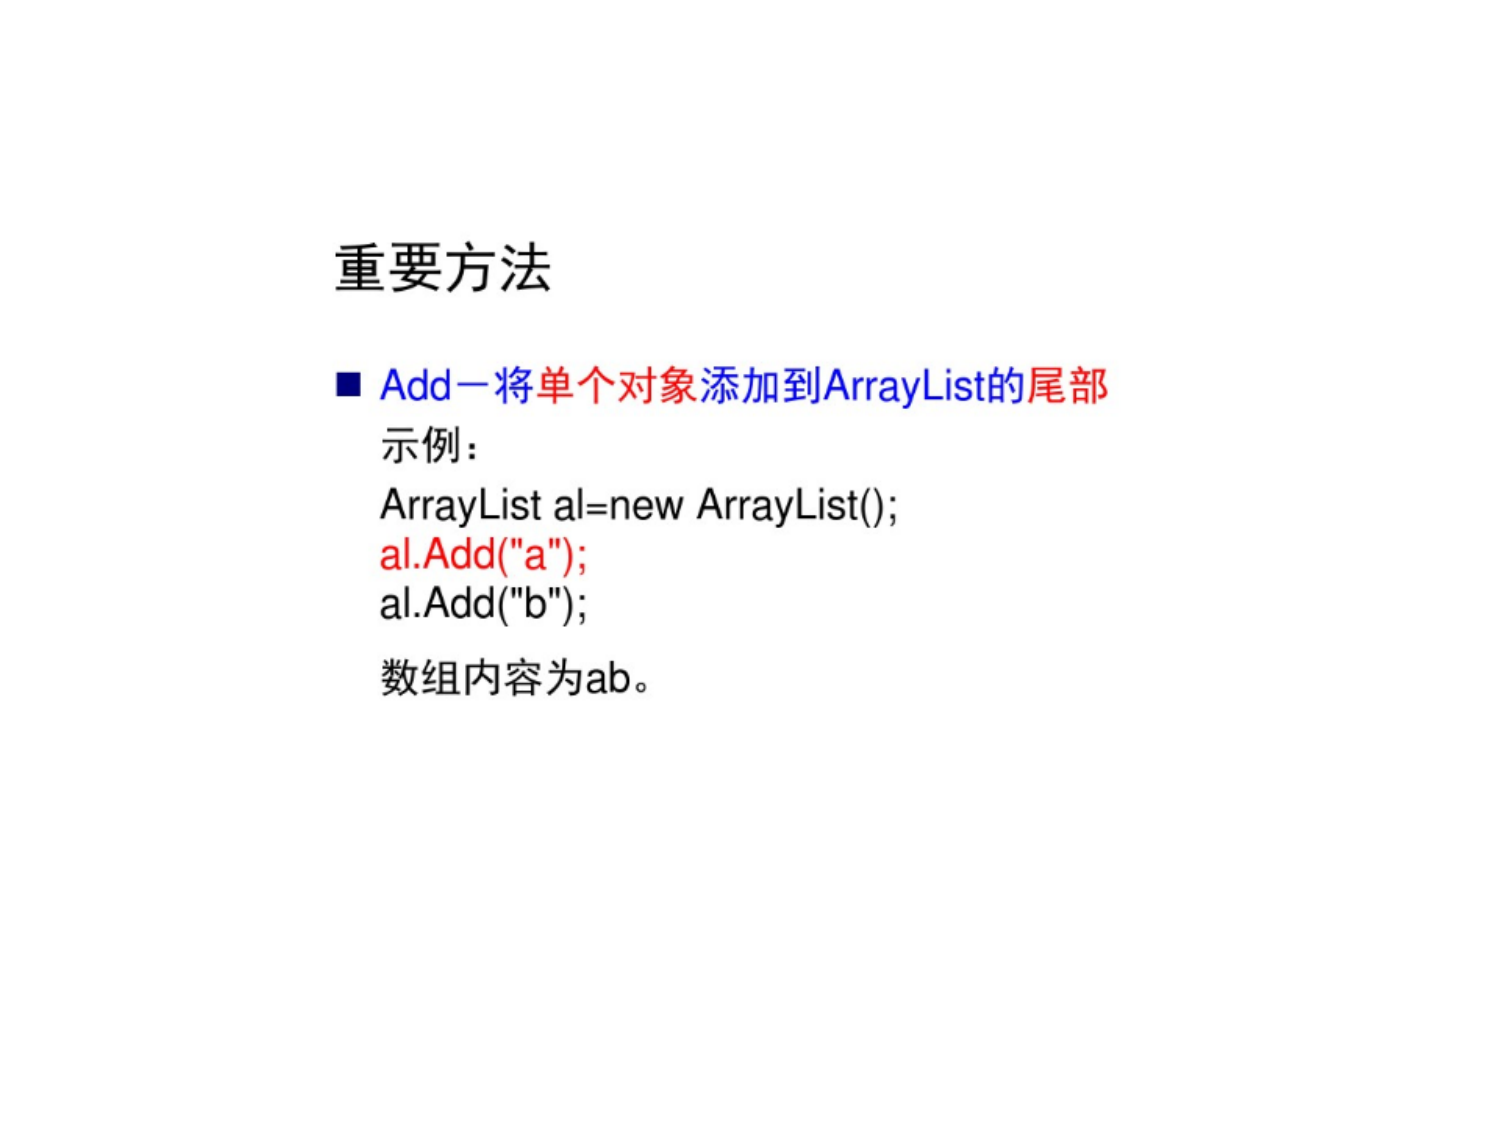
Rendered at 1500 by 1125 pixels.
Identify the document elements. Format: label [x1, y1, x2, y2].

picture [238, 221, 1262, 904]
